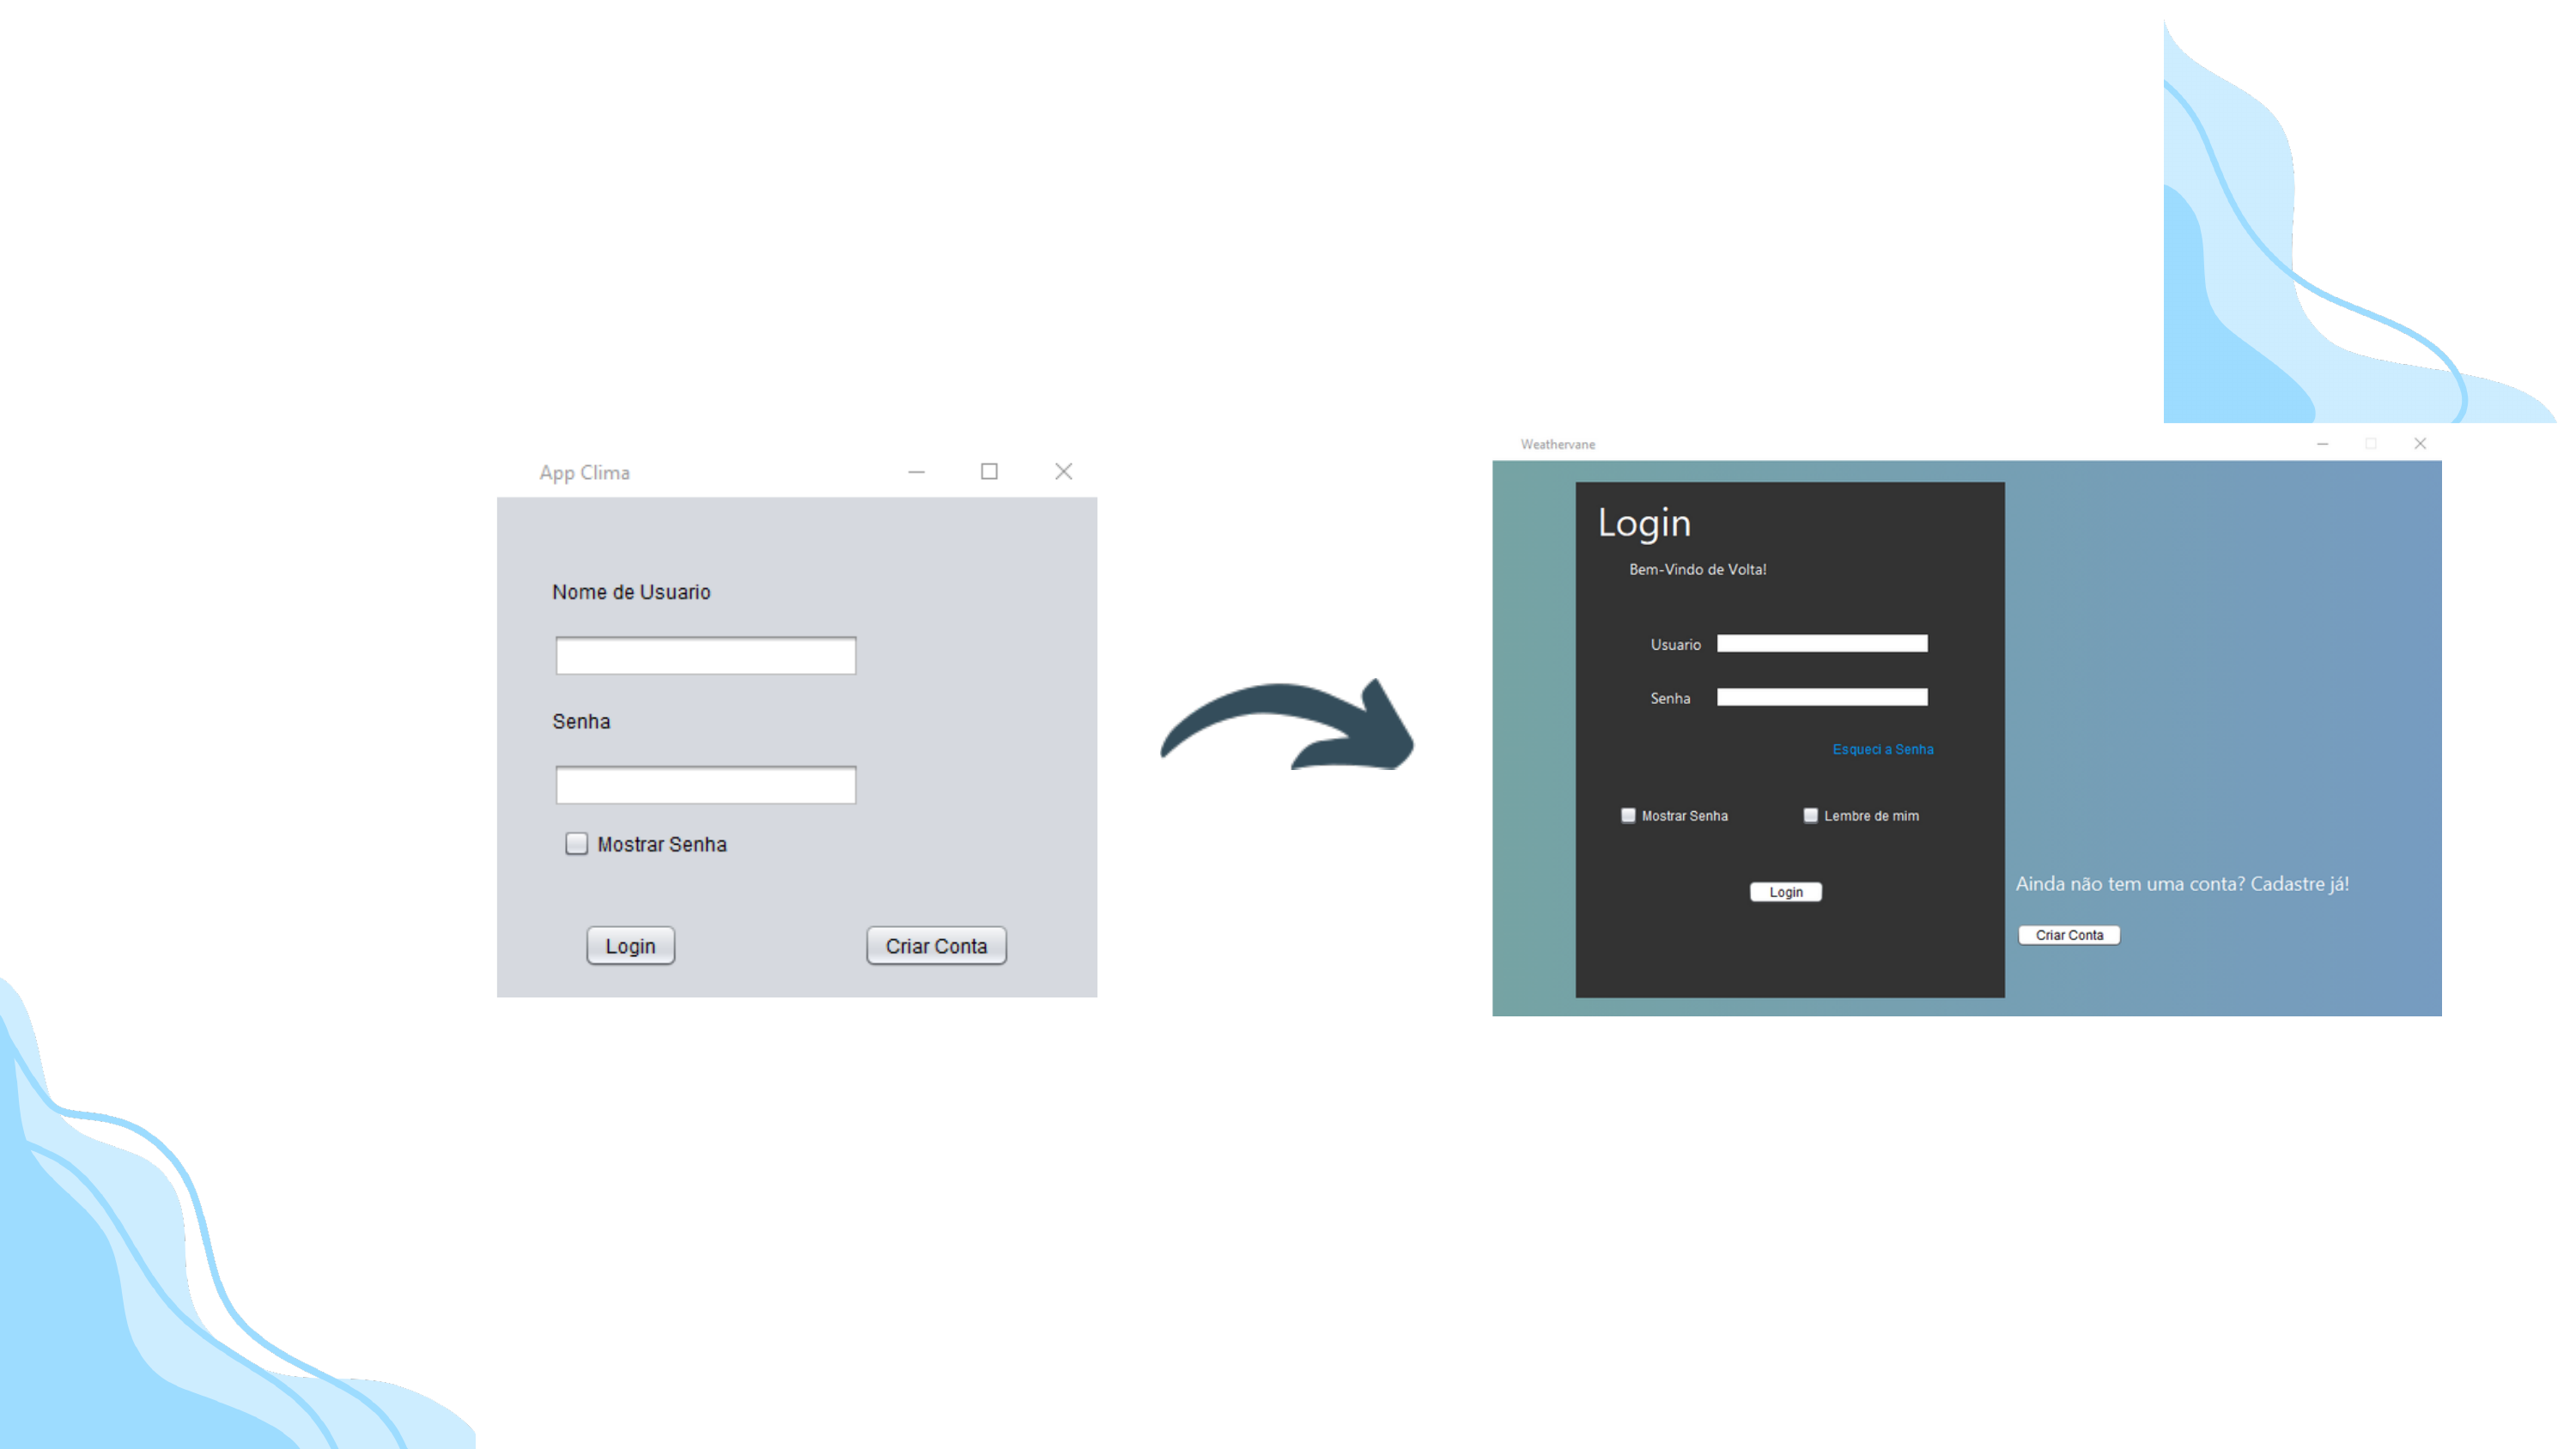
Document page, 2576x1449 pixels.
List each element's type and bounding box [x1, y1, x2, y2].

text_box [496, 452, 1098, 997]
text_box [0, 973, 476, 1449]
text_box [2164, 0, 2576, 423]
text_box [1492, 432, 2442, 1016]
text_box [1160, 678, 1416, 770]
